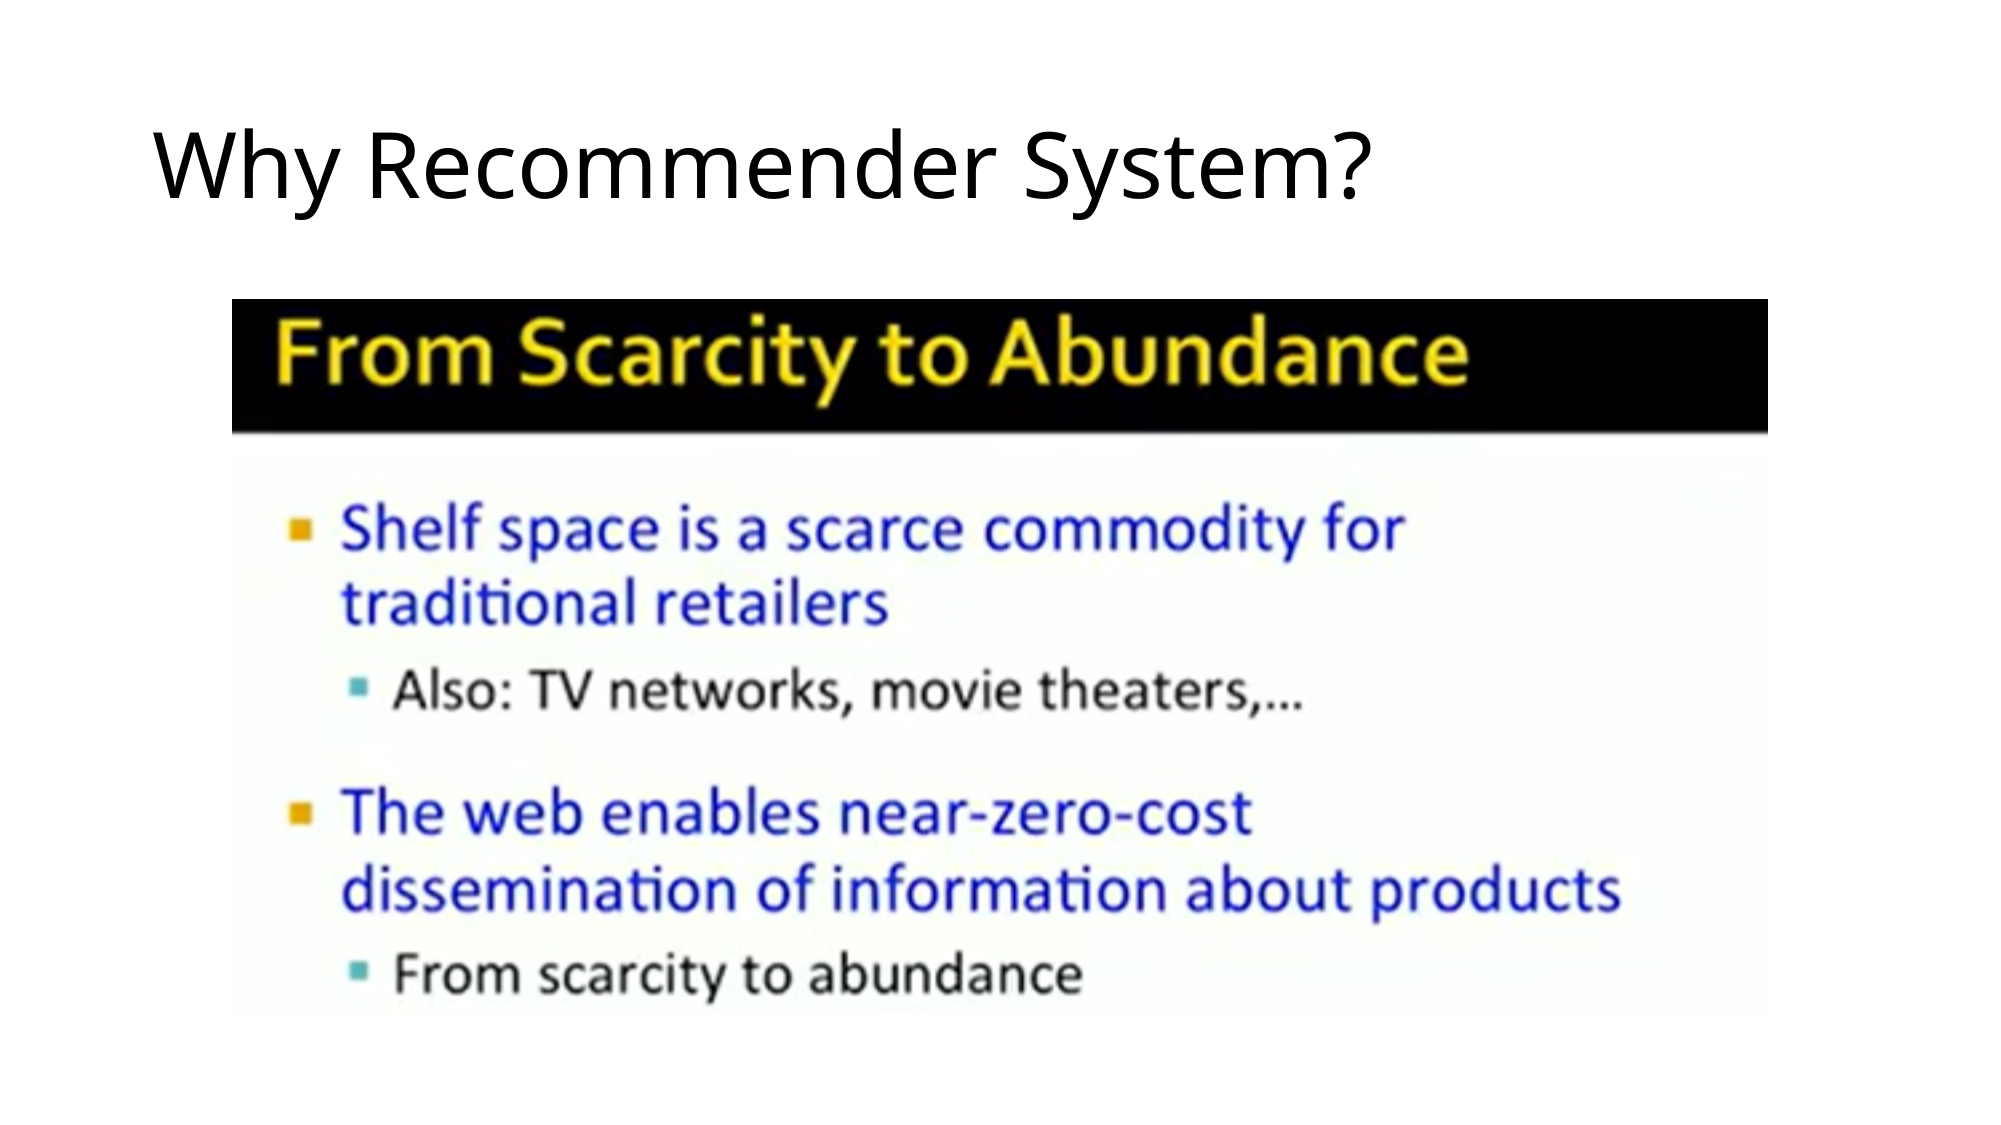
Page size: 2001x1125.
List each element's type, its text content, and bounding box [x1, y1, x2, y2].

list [232, 299, 1768, 1014]
title Why Recommender System? [137, 59, 1863, 278]
